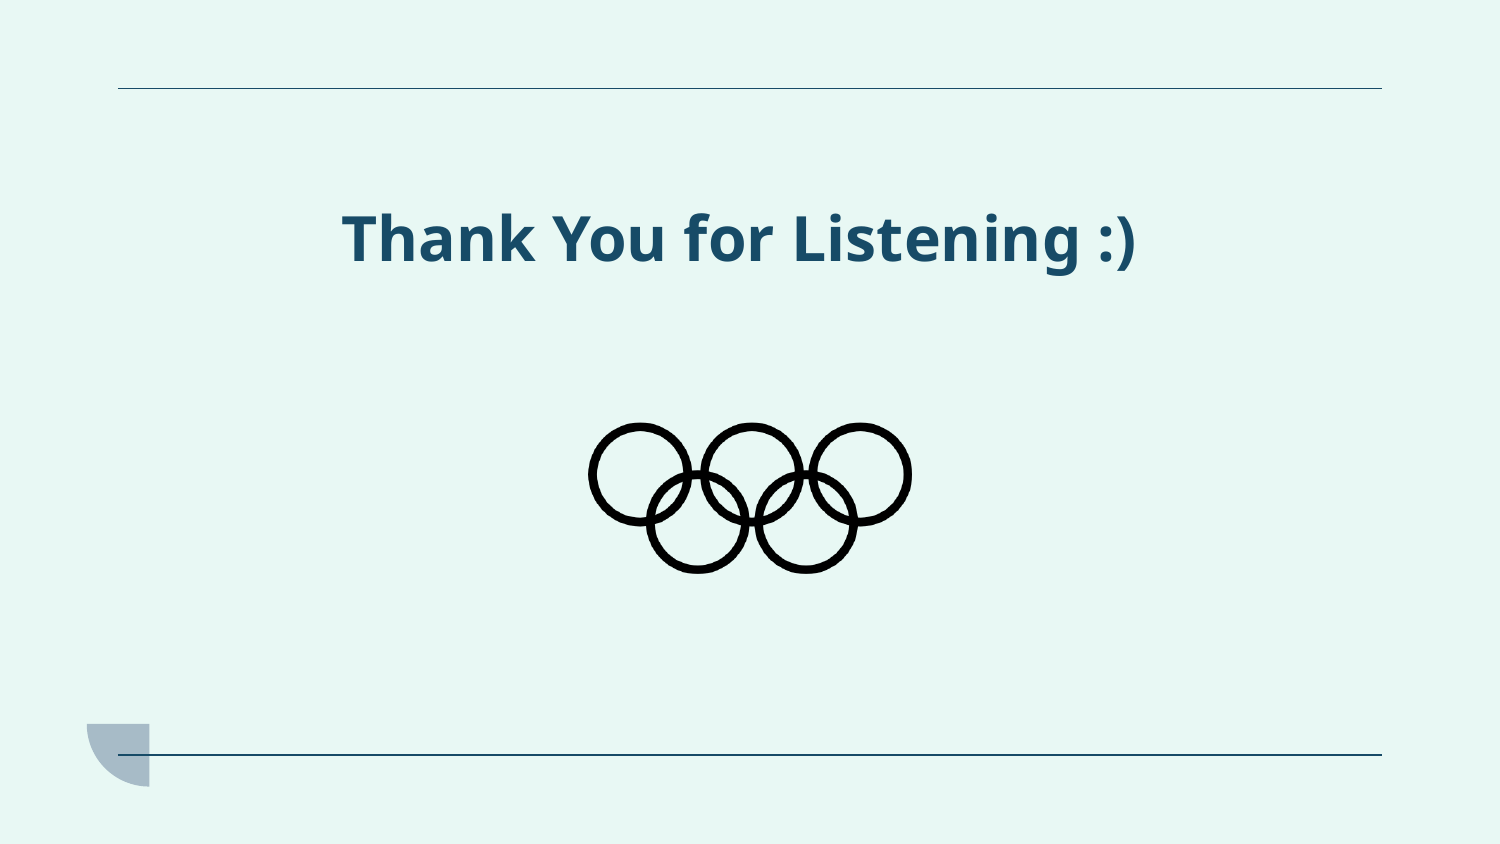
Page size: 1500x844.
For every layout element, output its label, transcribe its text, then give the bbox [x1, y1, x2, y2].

picture [588, 336, 912, 660]
title Thank You for Listening :) [326, 183, 1174, 269]
